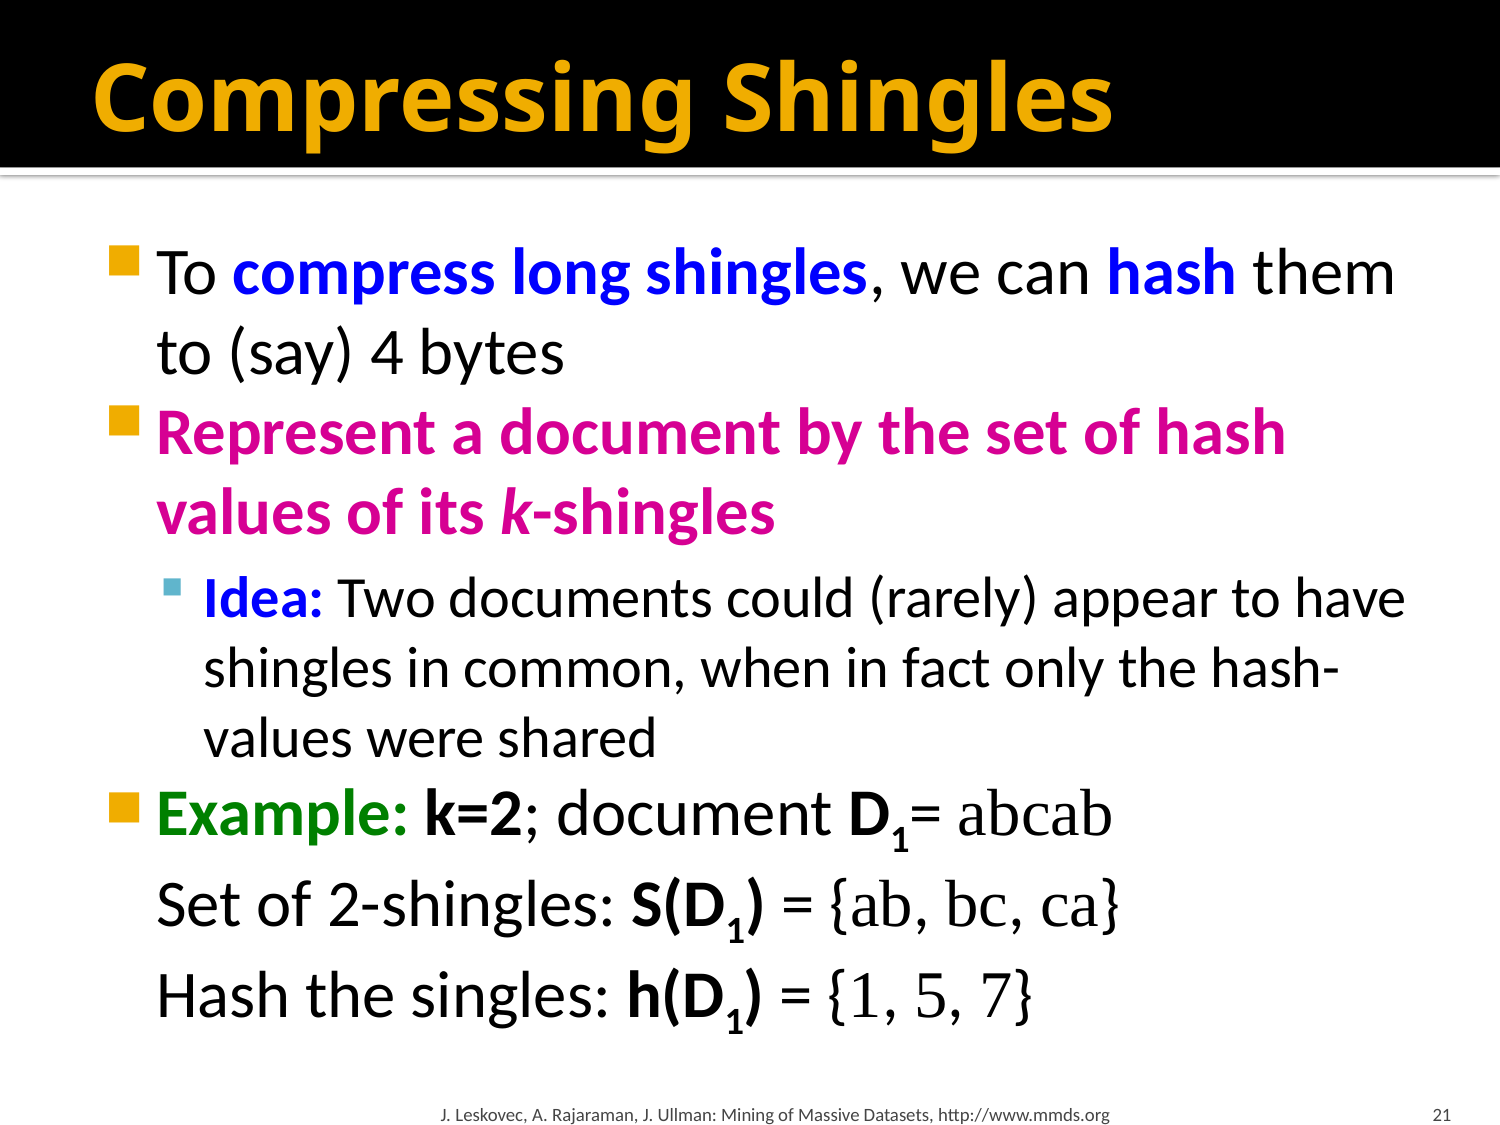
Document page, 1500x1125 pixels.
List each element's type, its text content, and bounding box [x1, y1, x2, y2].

footer J. Leskovec, A. Rajaraman, J. Ullman: Mining of Massive Datasets, http://www.mmds.org [433, 1080, 1337, 1125]
list To compress long shingles, we can hash them to (say) 4 bytes Represent a document by the set of hash values of its k-shingles Idea: Two documents could (rarely) appear to have shingles in common, when in fact only the hash-values were shared Example: k=2; document D1= abcab Set of 2-shingles: S(D1) = {ab, bc, ca} Hash the singles: h(D1) = {1, 5, 7} [75, 212, 1425, 1075]
title Compressing Shingles [75, 12, 1425, 175]
slide_number 21 [1345, 1080, 1467, 1125]
